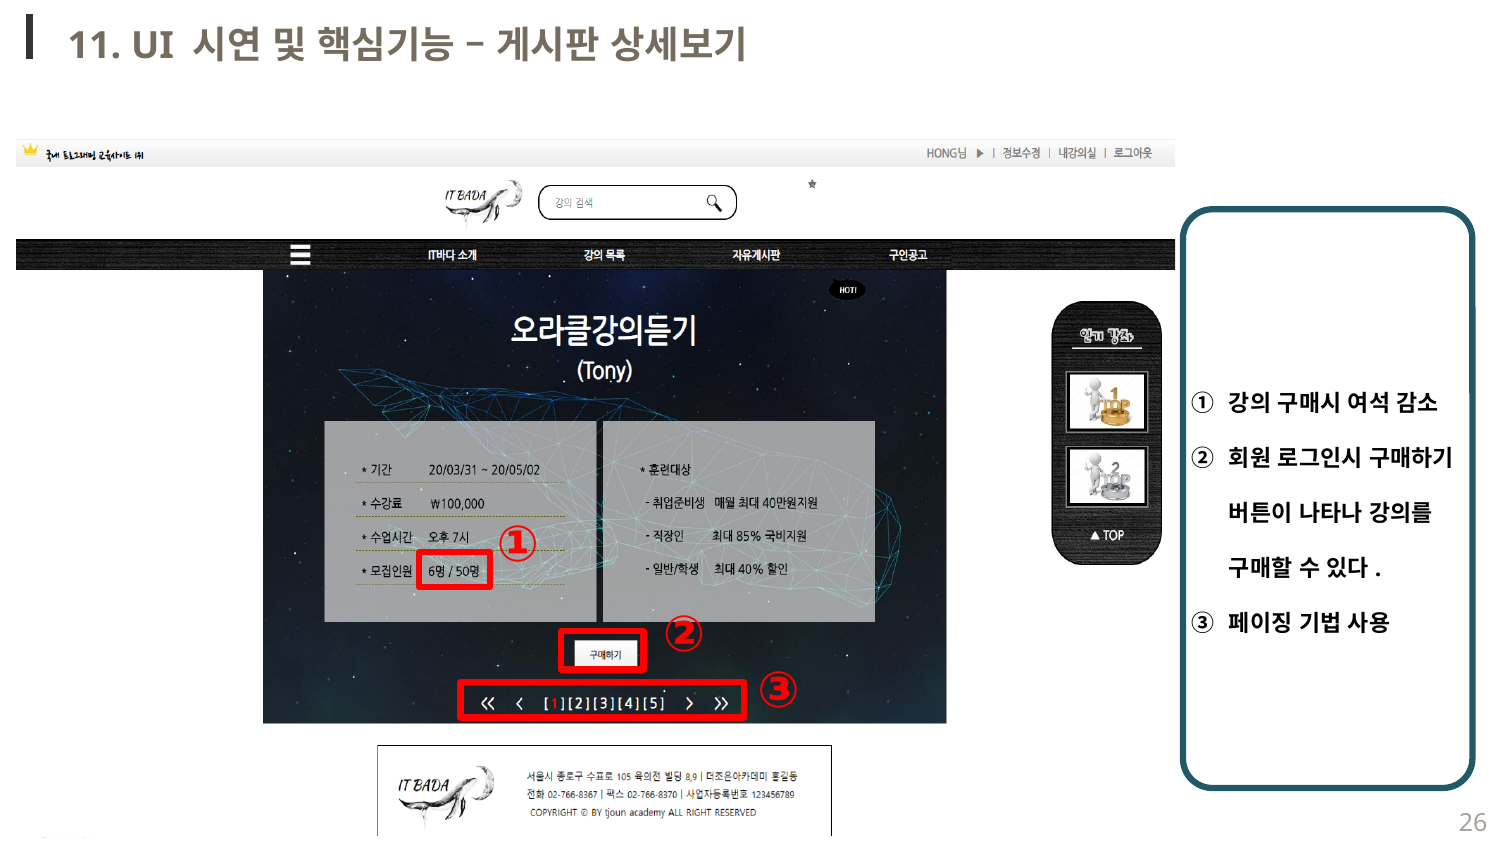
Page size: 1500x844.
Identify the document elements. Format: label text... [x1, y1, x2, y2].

picture [15, 138, 1176, 839]
slide_number 26 [1152, 800, 1500, 844]
text_box 11. UI 시연 및 핵심기능 – 게시판 상세보기 [53, 13, 1093, 73]
text_box 강의 구매시 여석 감소 회원 로그인시 구매하기 버튼이 나타나 강의를 구매할 수 있다. 페이징 기법 사용 [1180, 207, 1475, 791]
